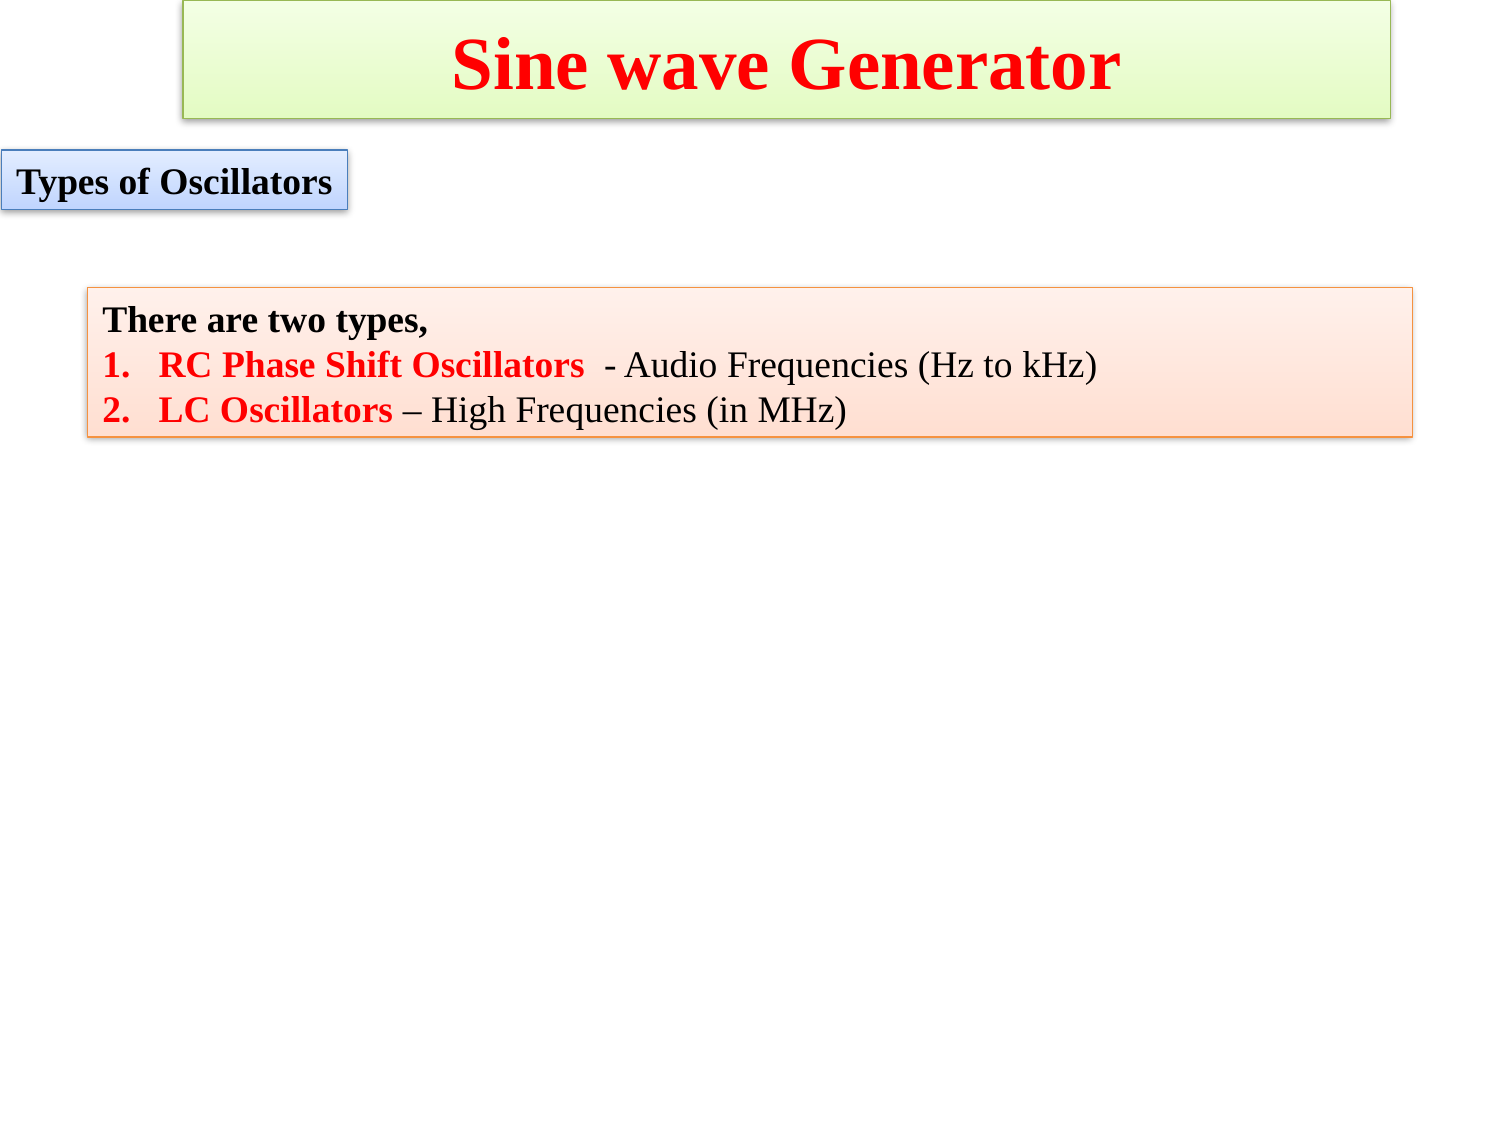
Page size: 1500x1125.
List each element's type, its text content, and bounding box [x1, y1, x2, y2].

text_box Types of Oscillators [1, 149, 348, 210]
text_box Sine wave Generator [182, 0, 1391, 119]
text_box There are two types, RC Phase Shift Oscillators - Audio Frequencies (Hz to kHz) LC Oscillators – High Frequencies (in MHz) [87, 287, 1413, 438]
